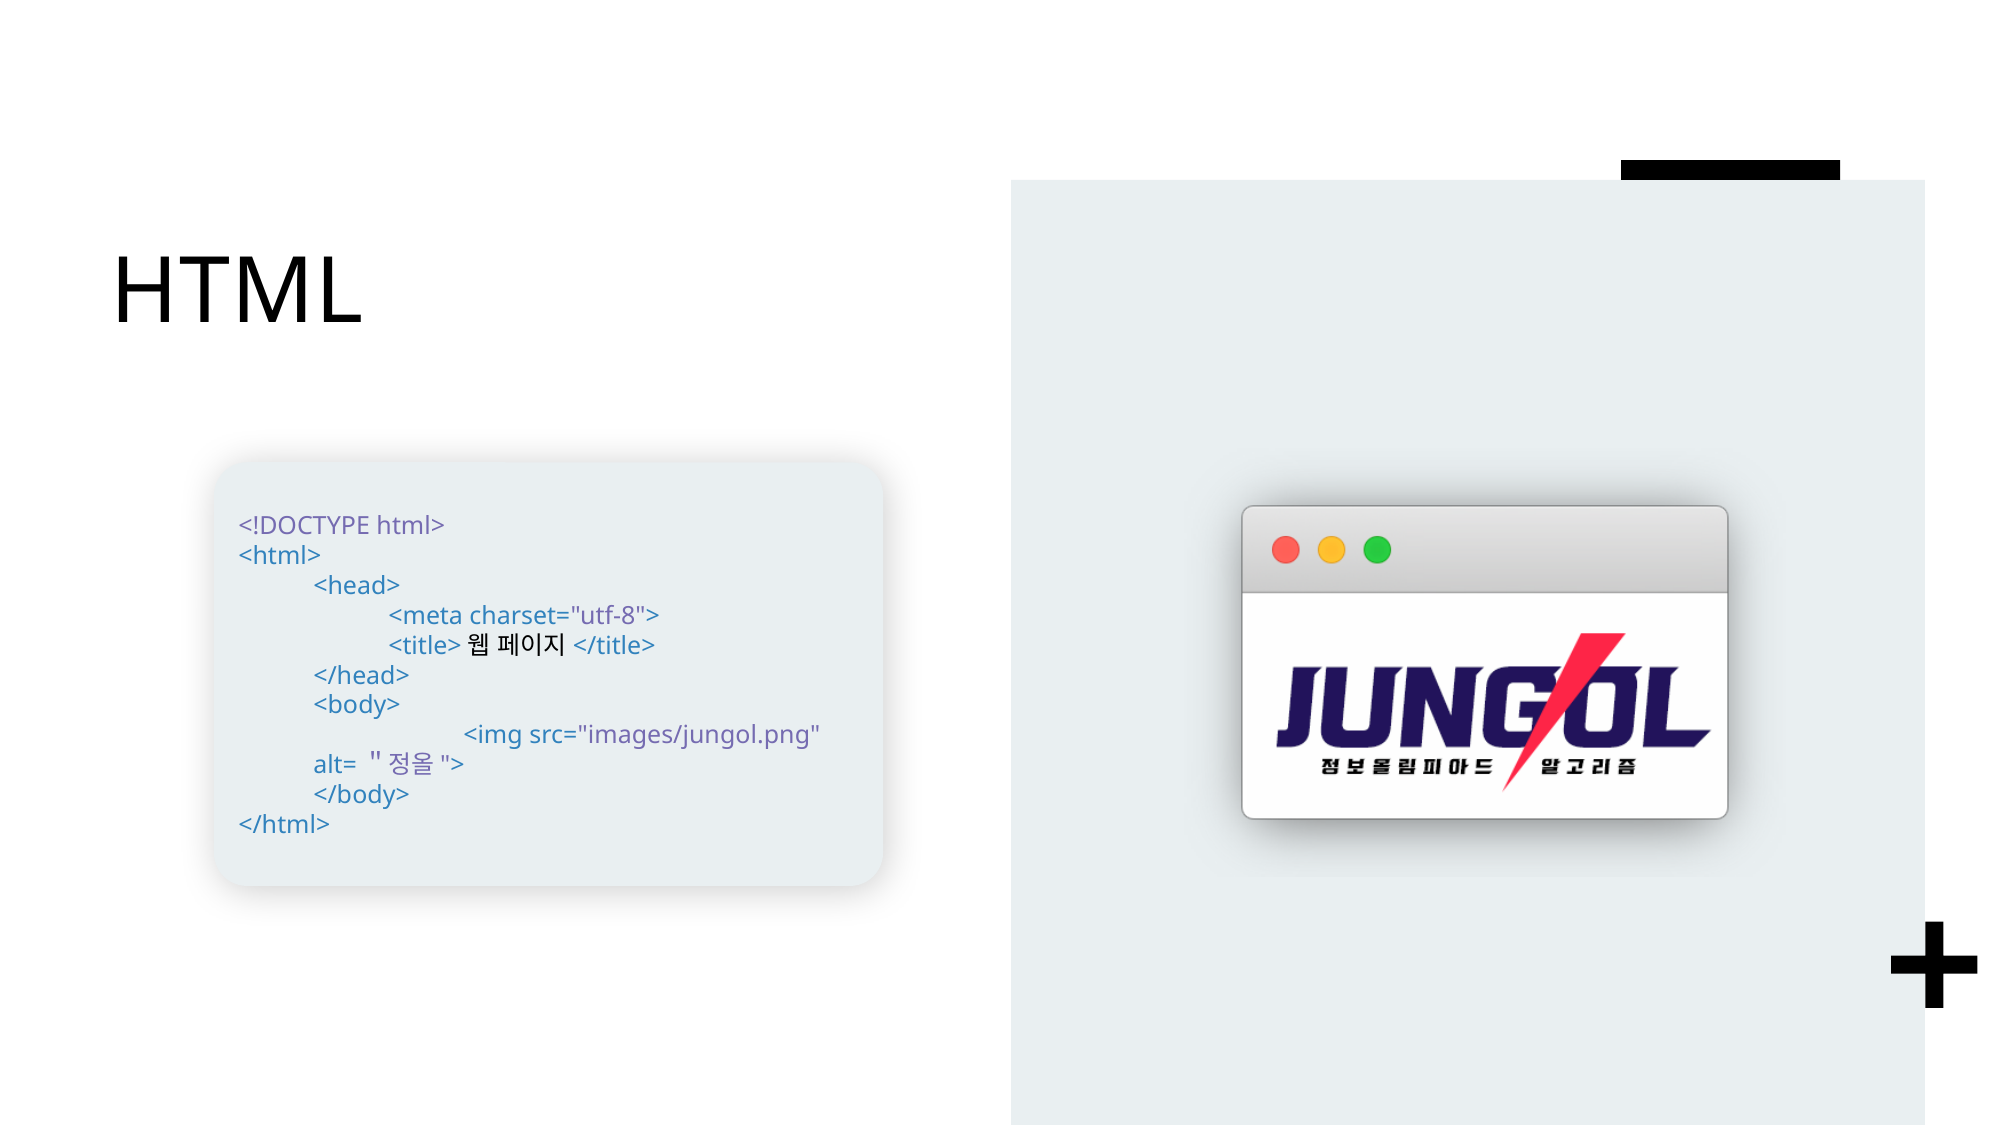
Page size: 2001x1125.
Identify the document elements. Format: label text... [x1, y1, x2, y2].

picture [1184, 448, 1786, 877]
text_box <!DOCTYPE html> <html> <head> <meta charset="utf-8"> <title>웹 페이지</title> </head> <body> <img src="images/jungol.png" alt=＂정올"> </body> </html> [212, 461, 885, 887]
title HTML [92, 197, 1449, 435]
